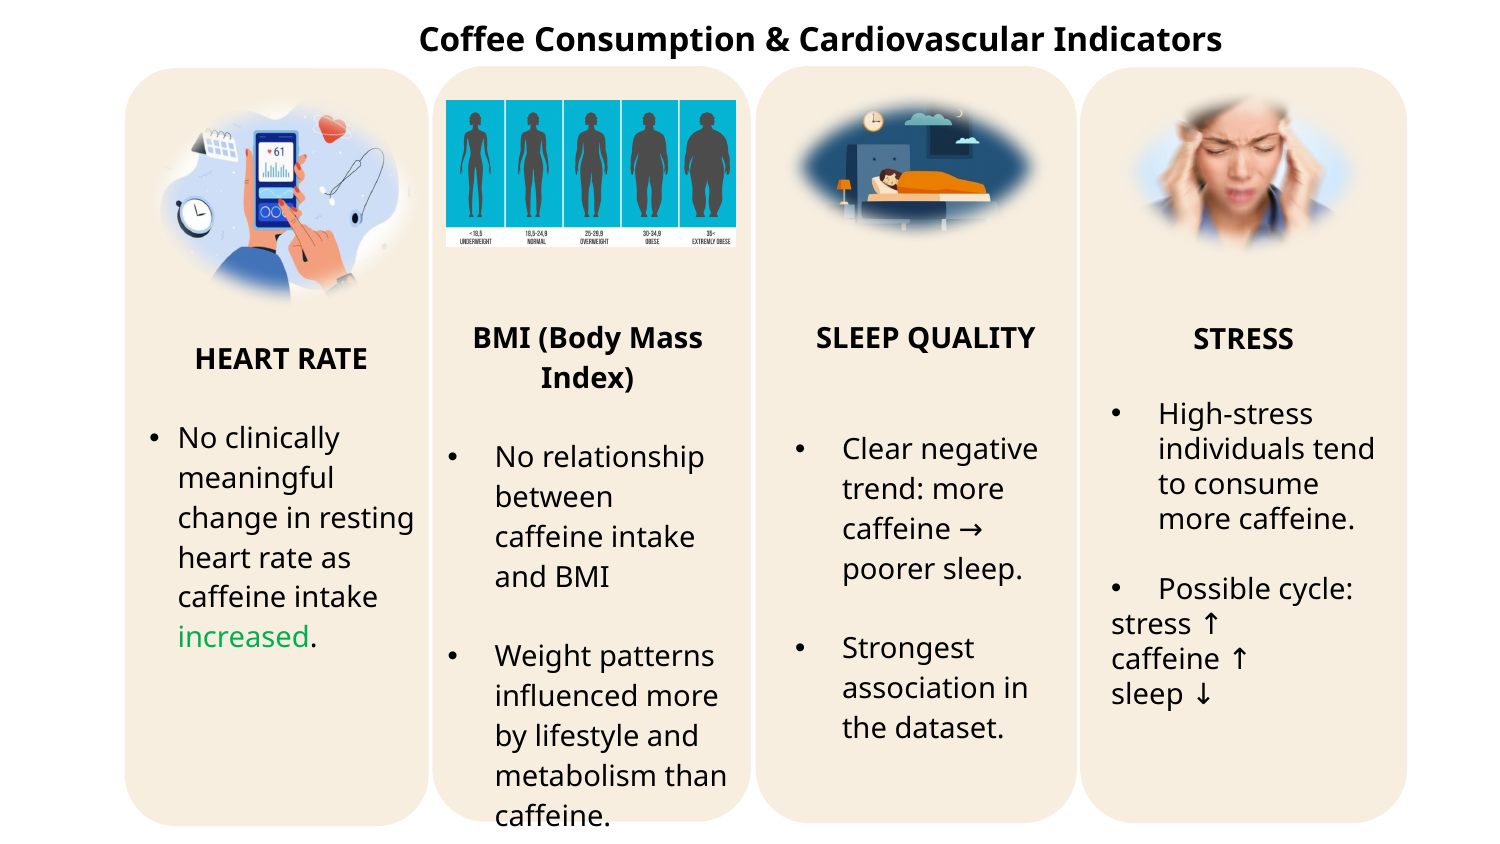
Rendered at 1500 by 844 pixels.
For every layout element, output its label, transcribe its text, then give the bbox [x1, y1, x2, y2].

text_box Coffee Consumption & Cardiovascular Indicators [275, 10, 1367, 101]
text_box [122, 66, 431, 829]
text_box BMI (Body Mass Index) No relationship between caffeine intake and BMI Weight patterns influenced more by lifestyle and metabolism than caffeine. [432, 306, 743, 844]
text_box [432, 63, 753, 801]
text_box HEART RATE No clinically meaningful change in resting heart rate as caffeine intake increased. [134, 327, 430, 691]
picture [143, 90, 428, 310]
text_box STRESS High-stress individuals tend to consume more caffeine.​ Possible cycle: stress ↑ caffeine ↑ sleep ↓ [1078, 65, 1410, 826]
text_box SLEEP QUALITY Clear negative trend: more caffeine → poorer sleep. Strongest association in the dataset. [780, 307, 1072, 822]
text_box [753, 63, 1079, 817]
picture [446, 99, 736, 247]
text_box [790, 822, 1042, 826]
picture [1114, 87, 1373, 259]
picture [778, 89, 1053, 245]
